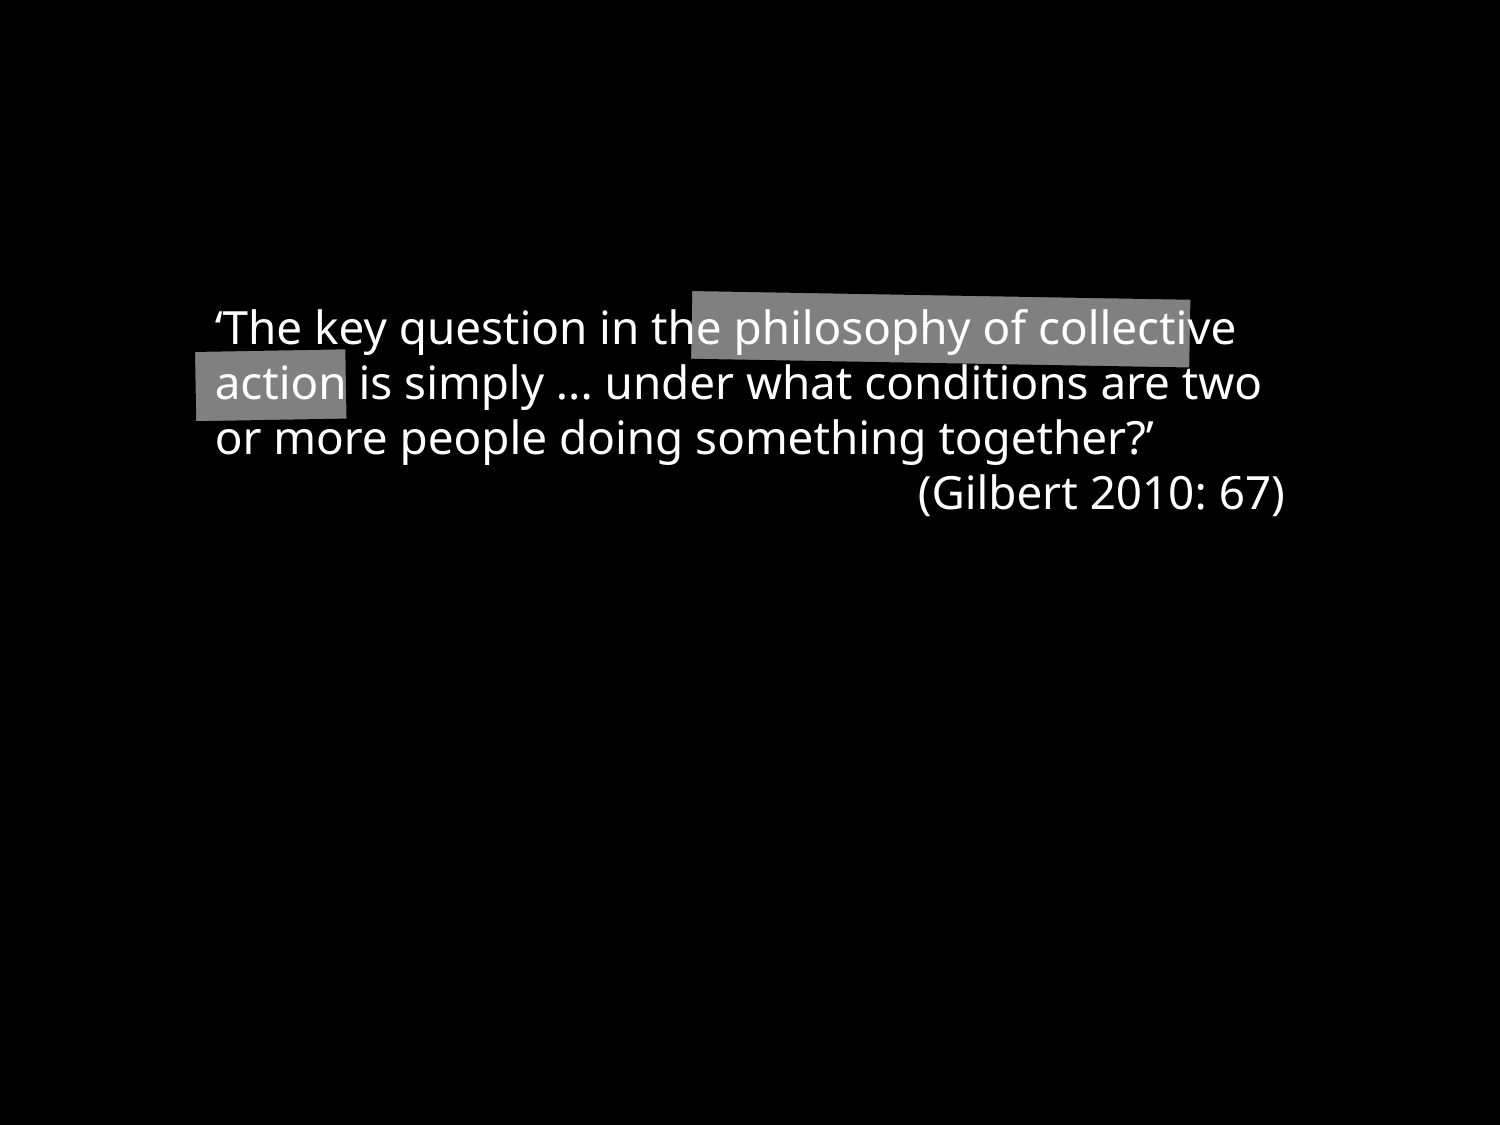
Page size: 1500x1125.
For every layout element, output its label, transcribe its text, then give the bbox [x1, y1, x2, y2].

text_box ‘The key question in the philosophy of collective action is simply ... under what conditions are two or more people doing something together?’ (Gilbert 2010: 67) [200, 290, 1300, 526]
text_box [194, 351, 200, 423]
